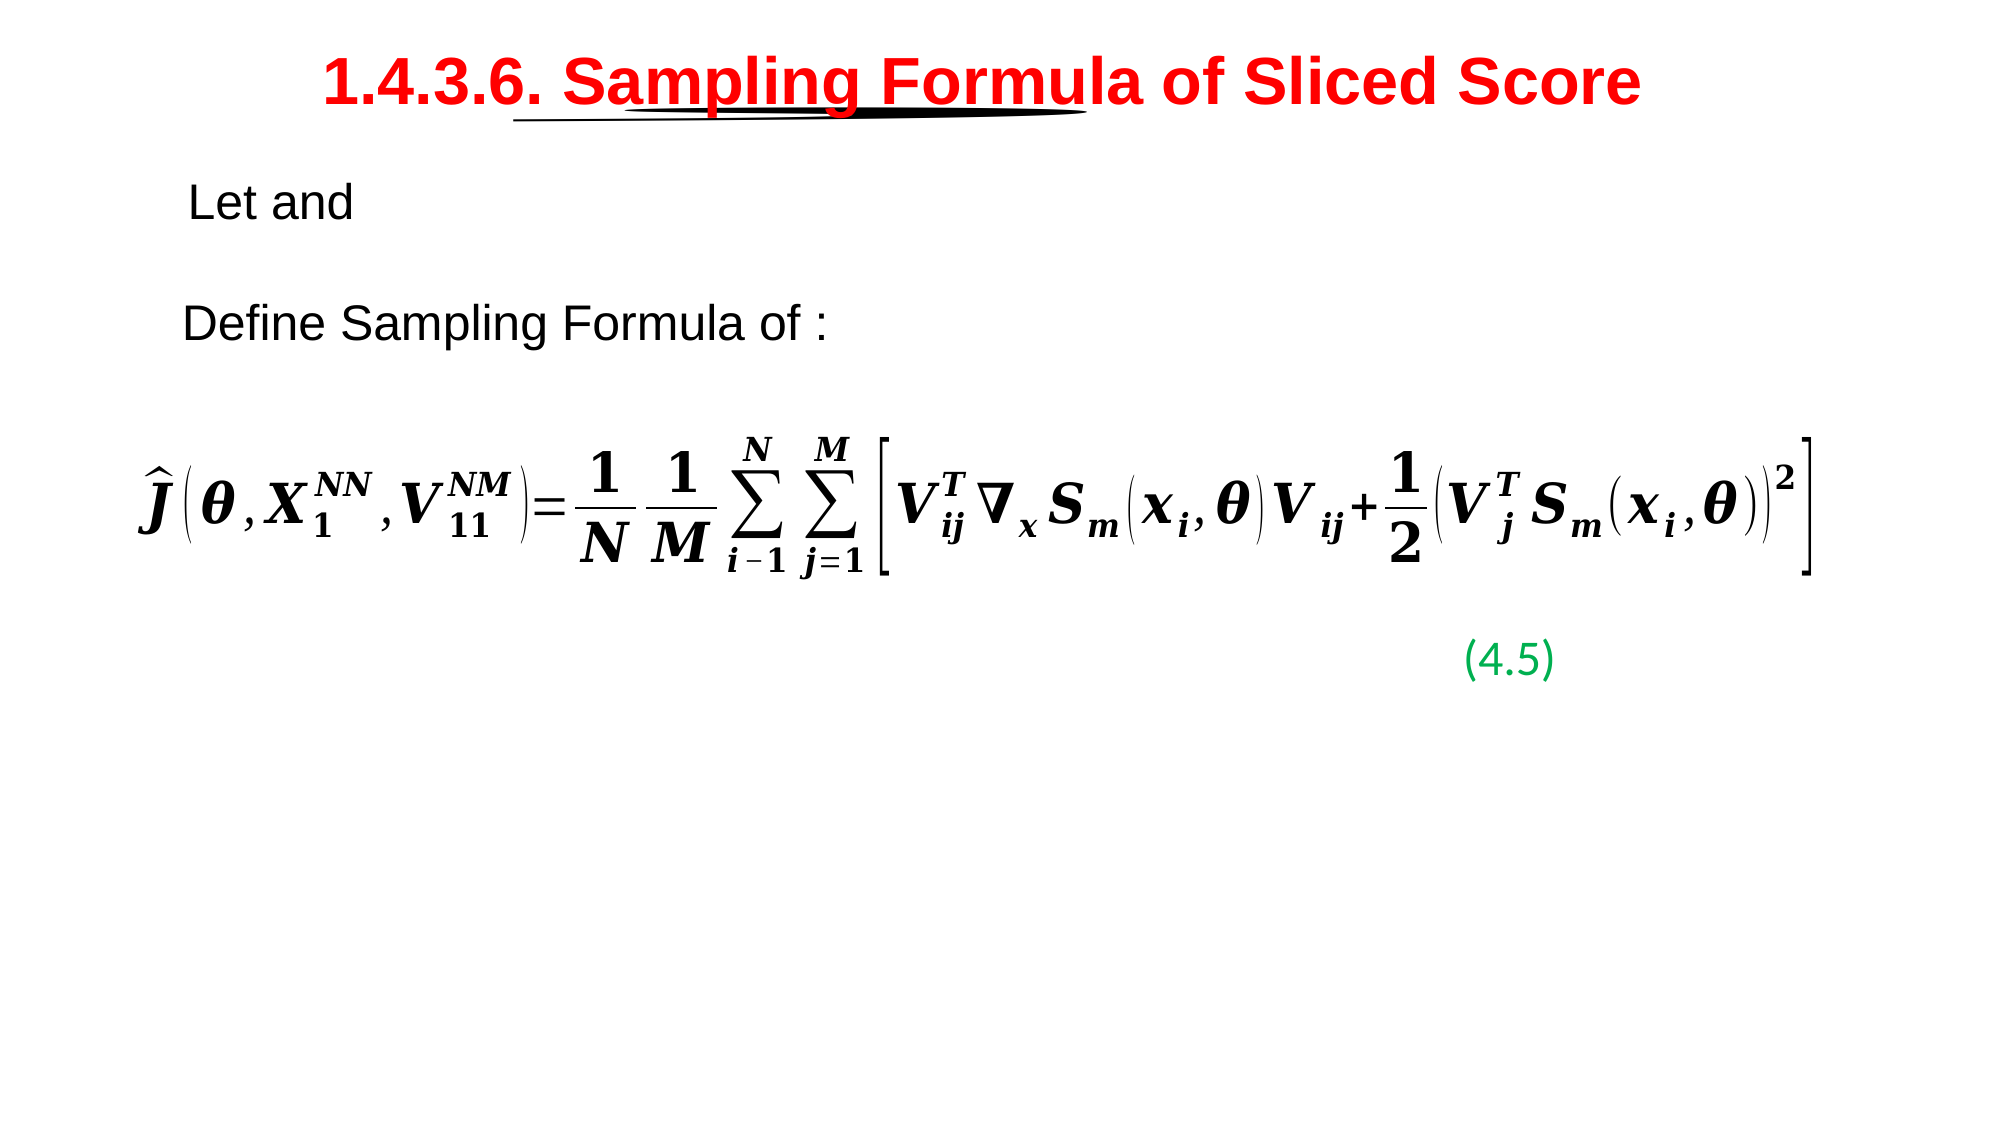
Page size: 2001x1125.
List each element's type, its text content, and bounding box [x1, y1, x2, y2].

text_box (4.5) [1448, 618, 1814, 694]
text_box 1.4.3.6. Sampling Formula of Sliced Score [307, 30, 1788, 126]
